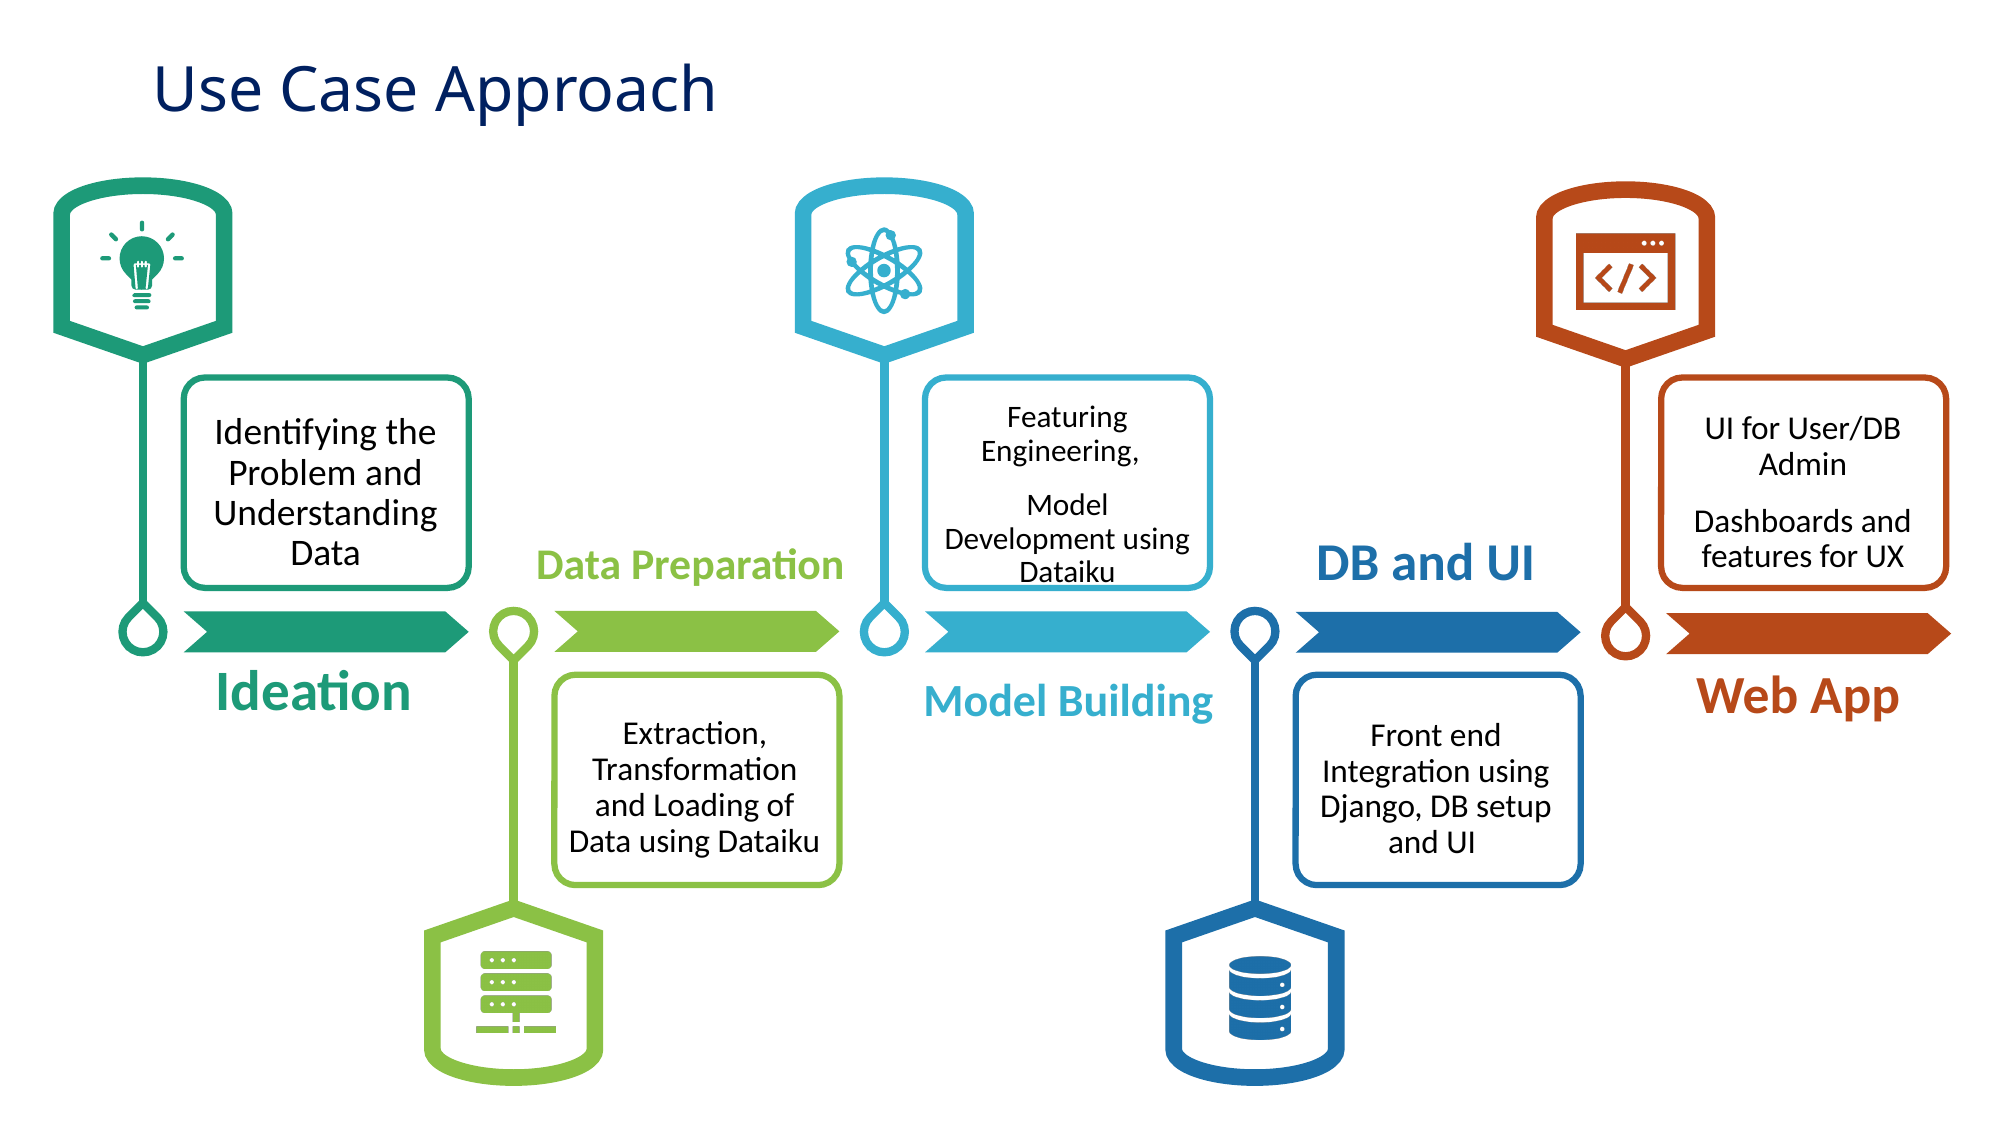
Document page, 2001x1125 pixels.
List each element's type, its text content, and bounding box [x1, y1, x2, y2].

list Model Building [901, 664, 1236, 738]
text_box [844, 226, 924, 316]
list DB and UI [1295, 527, 1556, 601]
text_box [107, 231, 120, 243]
text_box [138, 219, 146, 233]
picture [1566, 212, 1685, 331]
list UI for User/DB Admin Dashboards and features for UX [1661, 398, 1945, 588]
text_box [99, 255, 113, 262]
list Featuring Engineering, Model Development using Dataiku [925, 398, 1210, 588]
title Use Case Approach [137, 49, 1863, 133]
list Extraction, Transformation and Loading of Data using Dataiku [553, 693, 837, 882]
list Identifying the Problem and Understanding Data [183, 398, 468, 588]
list Ideation [183, 654, 444, 731]
list Web App [1670, 660, 1926, 734]
picture [463, 939, 569, 1045]
picture [1207, 945, 1313, 1051]
text_box [171, 255, 186, 262]
list Front end Integration using Django, DB setup and UI [1294, 693, 1578, 886]
text_box [164, 231, 176, 243]
list Data Preparation [515, 529, 865, 603]
text_box [118, 235, 166, 311]
